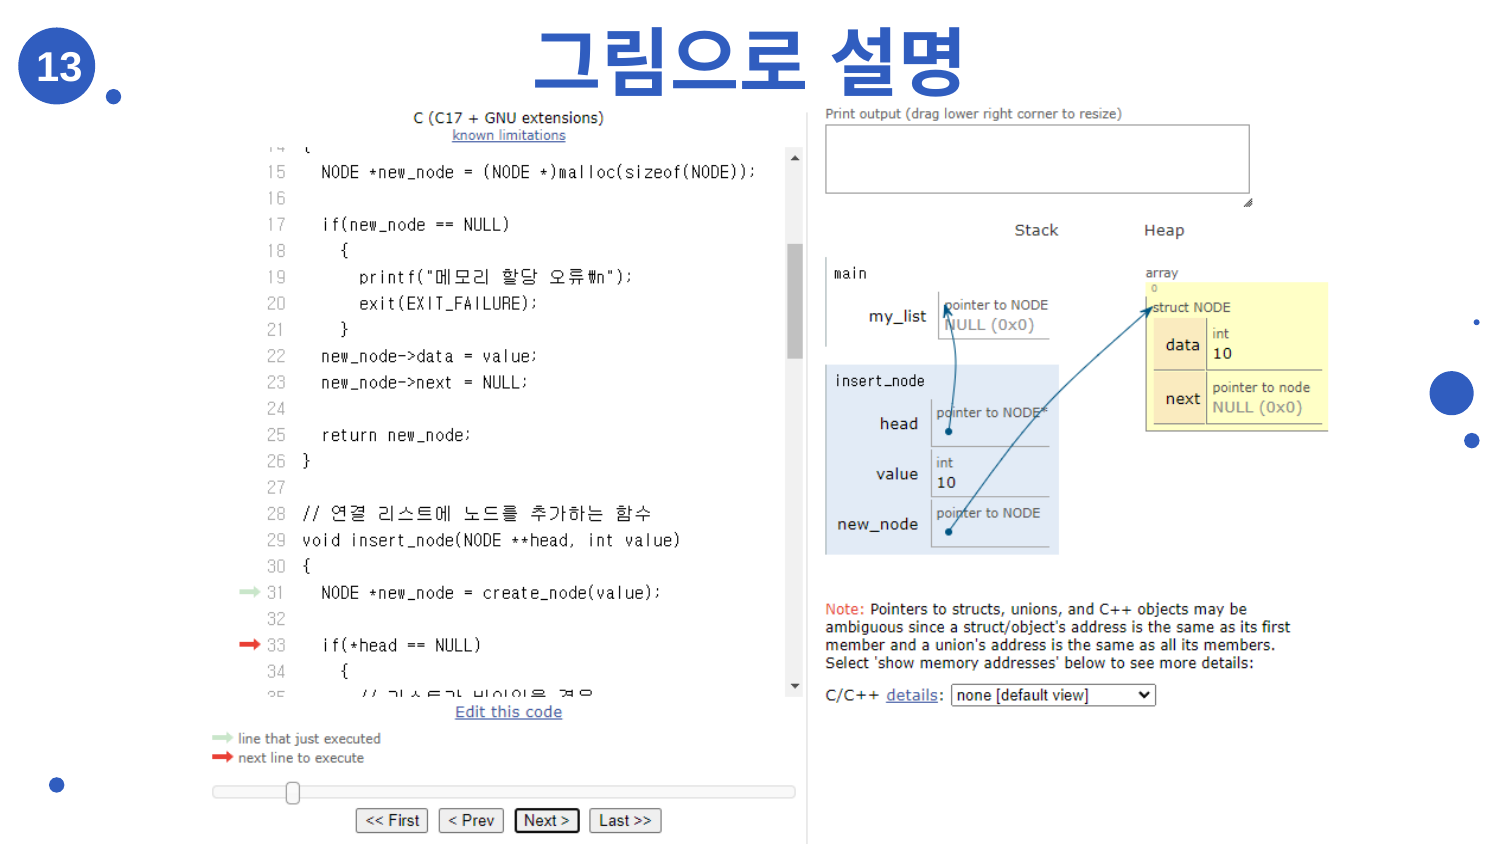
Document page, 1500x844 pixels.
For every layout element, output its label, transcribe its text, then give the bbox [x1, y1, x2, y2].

text_box [171, 96, 1367, 844]
text_box 13 [21, 32, 98, 98]
title 그림으로 설명 [112, 0, 1388, 94]
